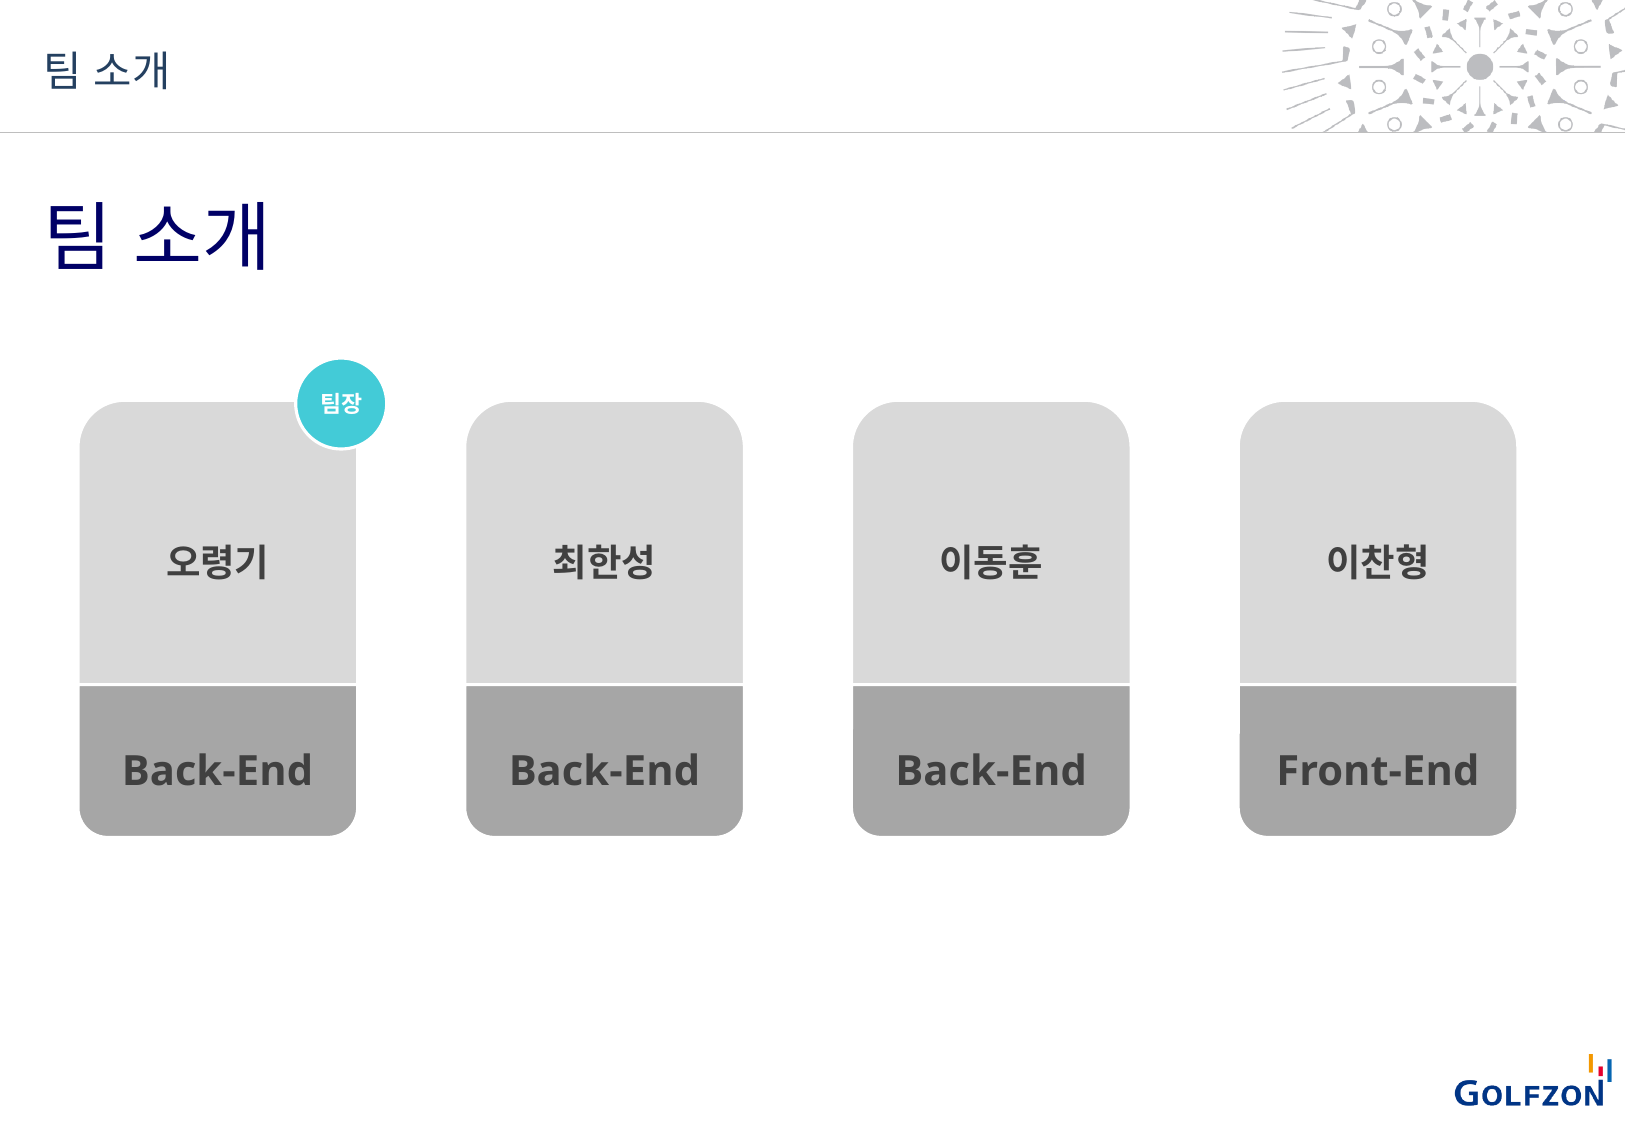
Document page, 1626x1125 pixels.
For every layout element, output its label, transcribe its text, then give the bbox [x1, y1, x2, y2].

text_box Back-End [849, 682, 1134, 840]
text_box 이동훈 [849, 398, 1134, 683]
text_box 이찬형 [1236, 398, 1520, 682]
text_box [77, 357, 387, 838]
text_box 팀 소개 [41, 187, 642, 280]
text_box Back-End [462, 682, 747, 840]
text_box 최한성 [462, 398, 747, 683]
text_box Front-End [1236, 682, 1520, 840]
picture [1281, 0, 1625, 132]
picture [1454, 1054, 1612, 1106]
text_box 팀 소개 [41, 42, 438, 95]
